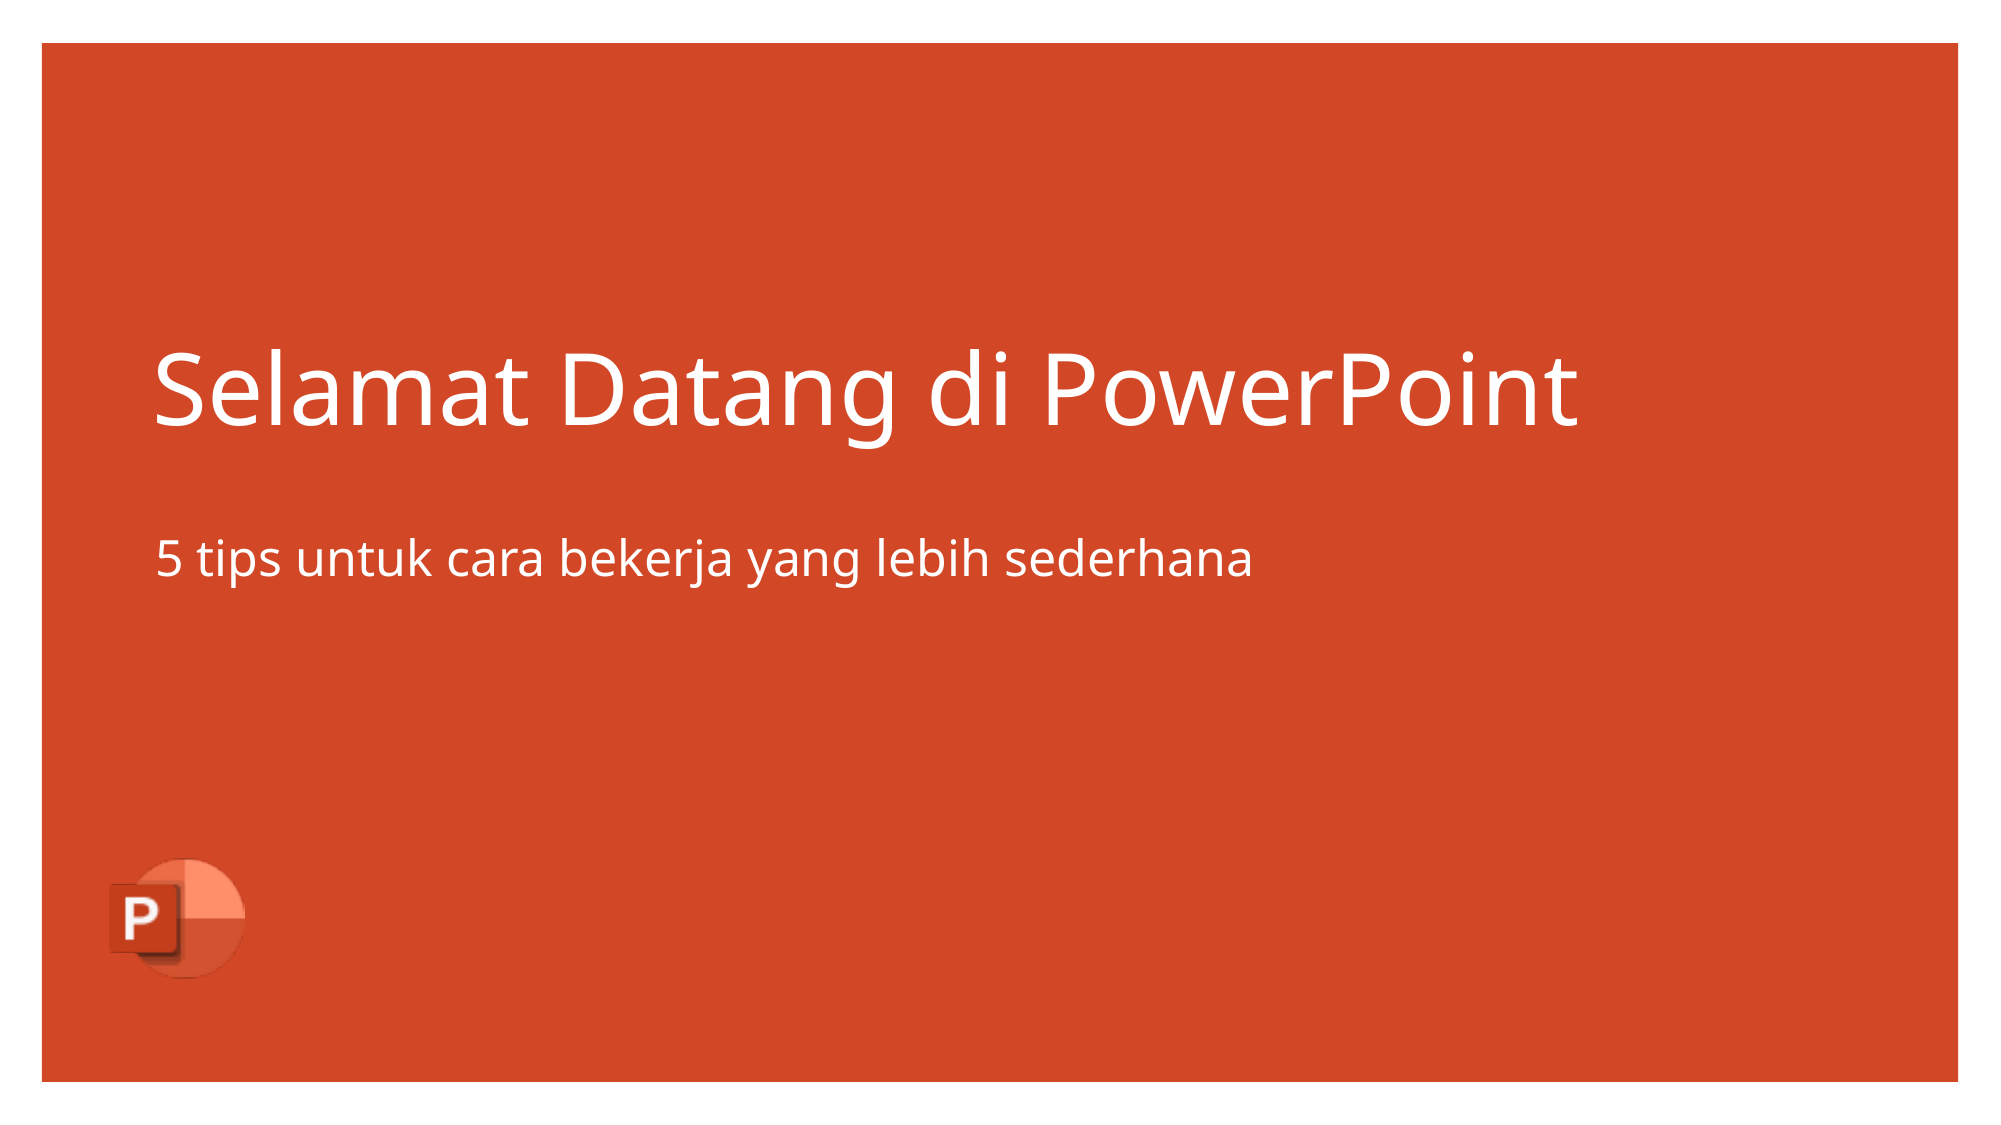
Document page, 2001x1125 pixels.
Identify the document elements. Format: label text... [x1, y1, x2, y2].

subtitle 5 tips untuk cara bekerja yang lebih sederhana [140, 481, 1713, 668]
title Selamat Datang di PowerPoint [137, 190, 1863, 583]
picture [109, 851, 245, 987]
